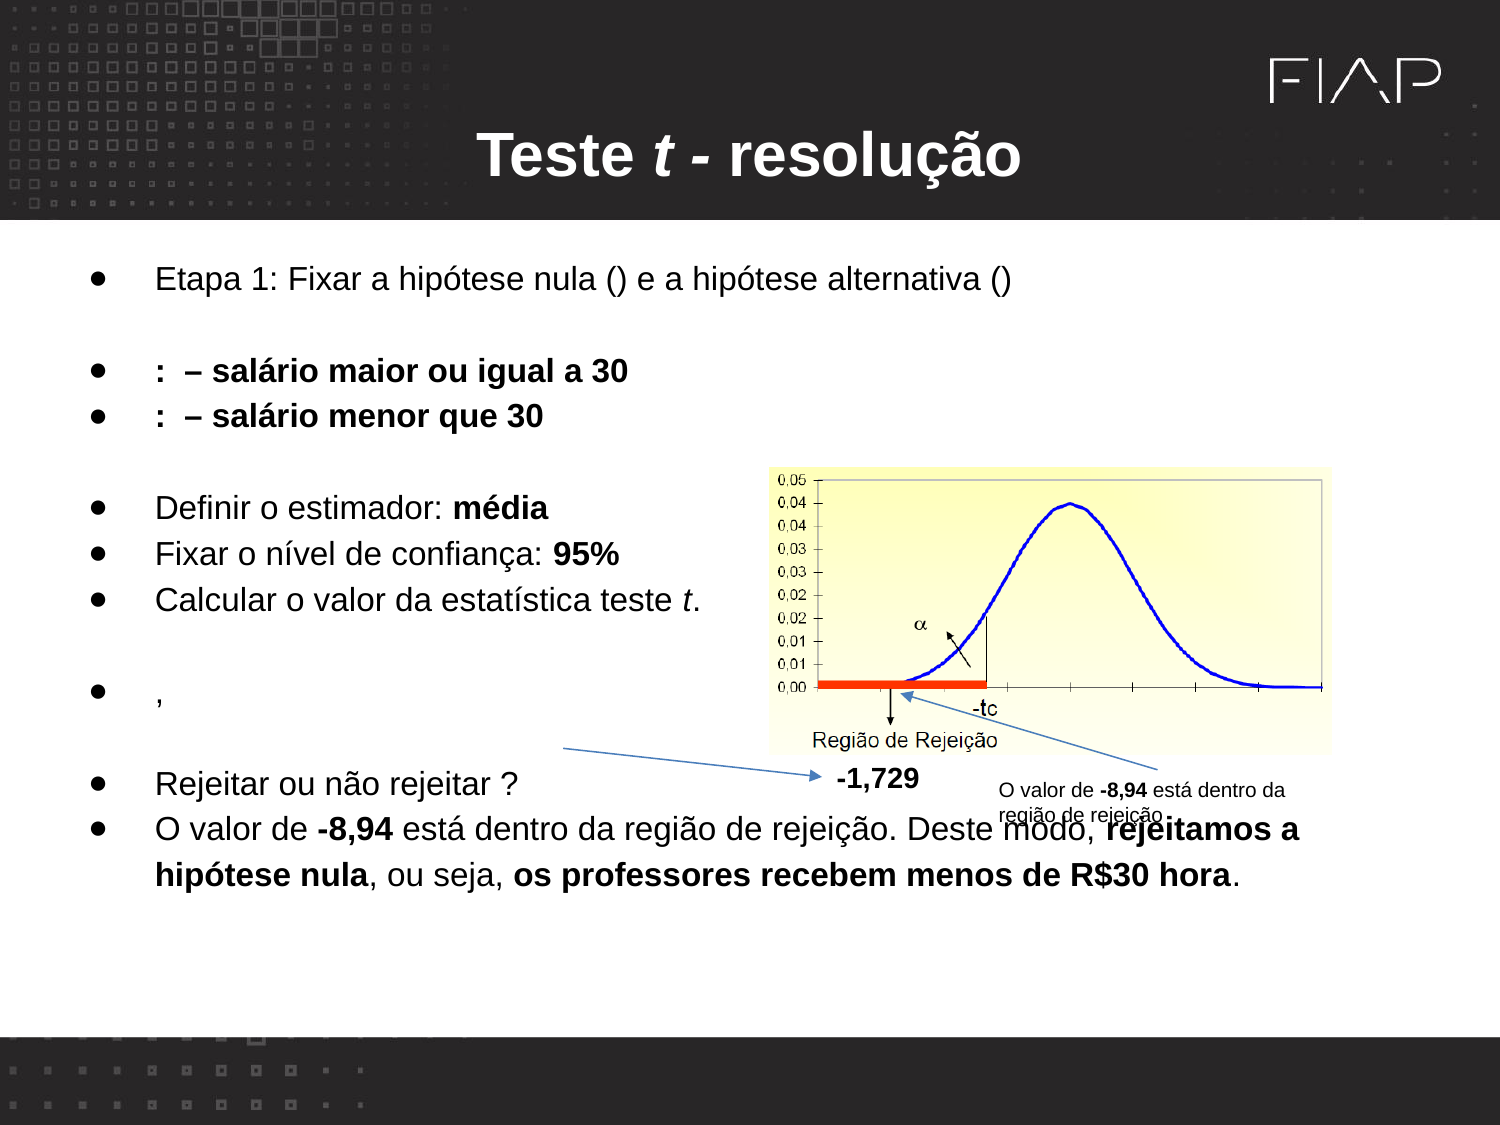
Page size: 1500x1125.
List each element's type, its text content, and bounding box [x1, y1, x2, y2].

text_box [562, 748, 823, 778]
text_box O valor de -8,94 está dentro da região de rejeição [983, 769, 1308, 835]
picture [0, 1038, 1500, 1125]
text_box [899, 693, 1158, 770]
text_box Teste t - resolução [74, 57, 1425, 246]
picture [0, 0, 1500, 804]
text_box -1,729 [821, 763, 967, 802]
